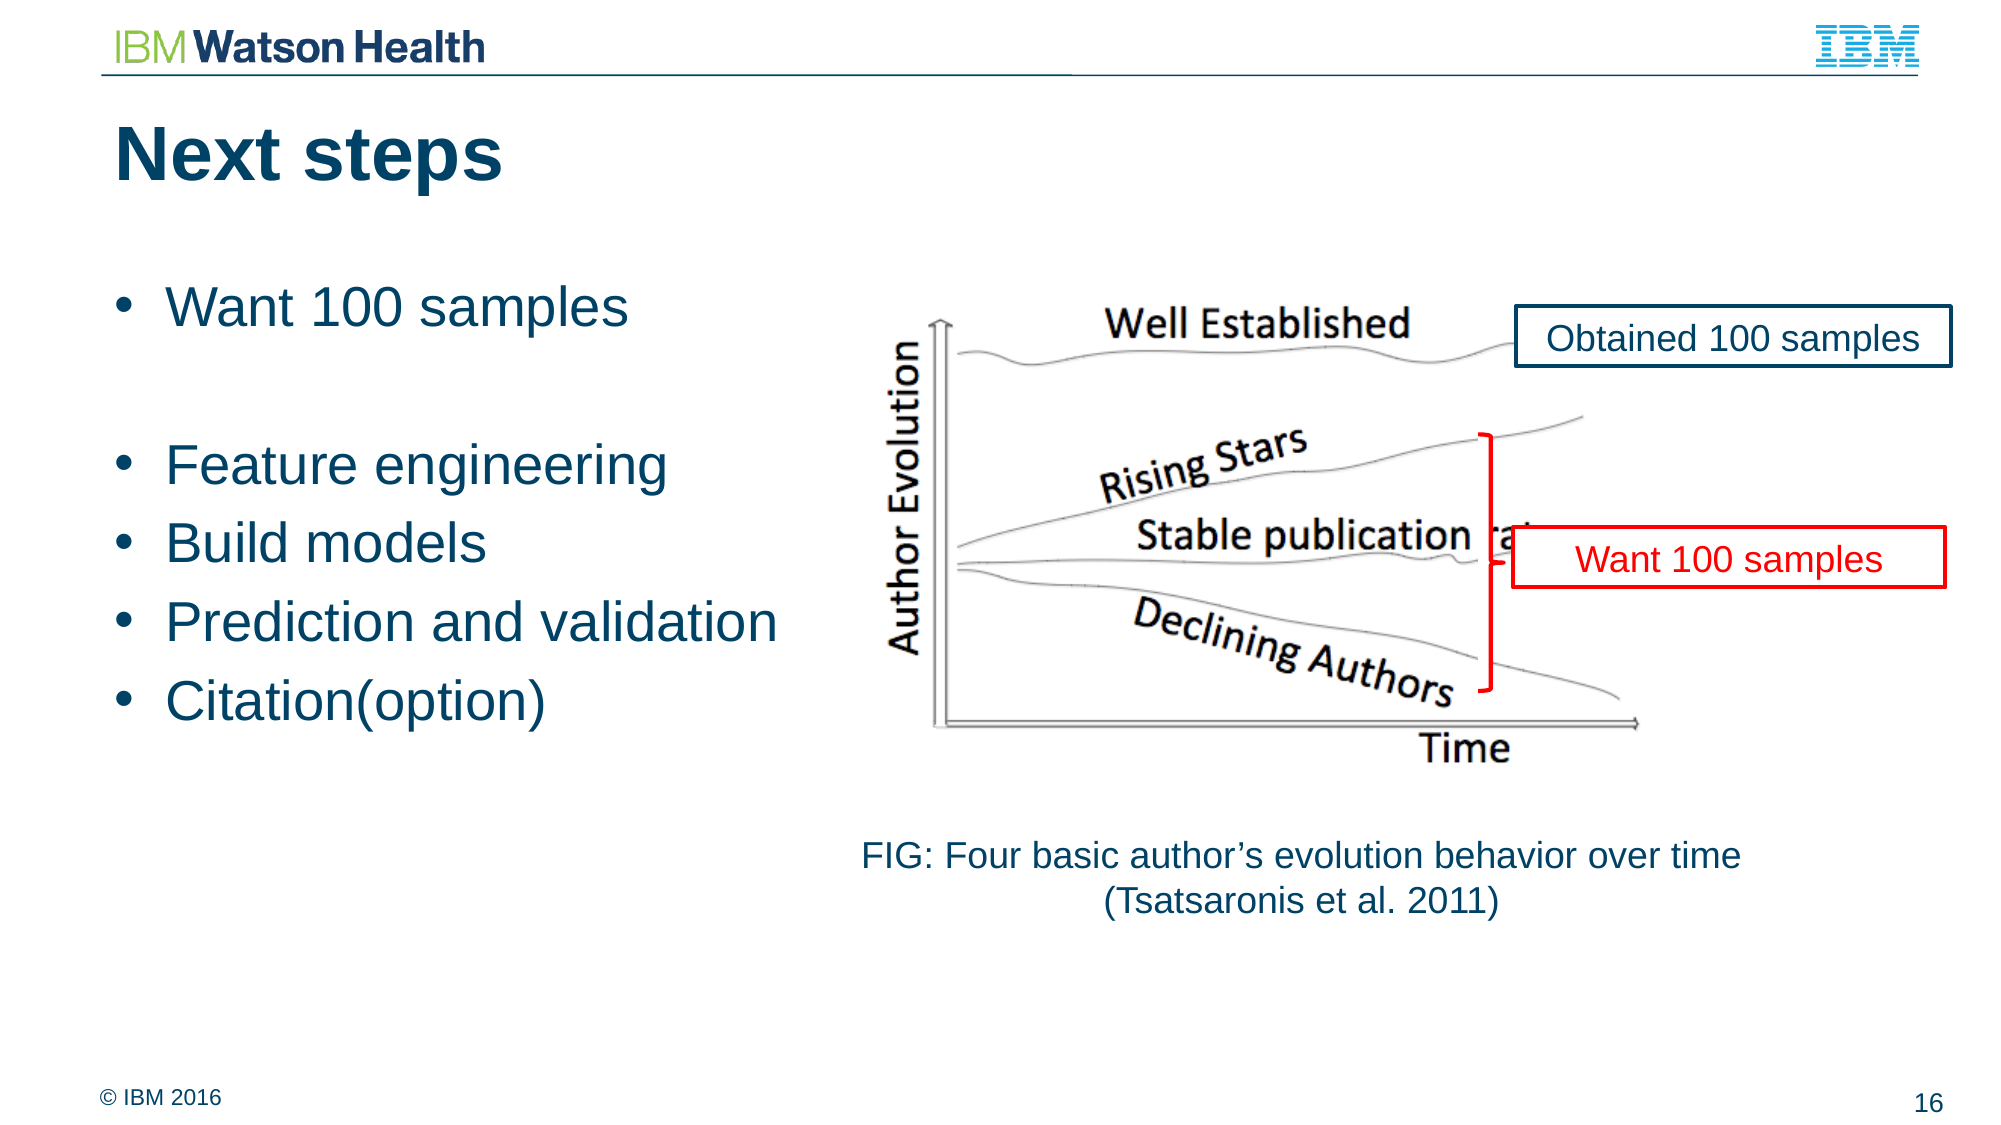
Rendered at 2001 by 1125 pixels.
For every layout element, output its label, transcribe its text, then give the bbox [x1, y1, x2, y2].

list Want 100 samples Feature engineering Build models Prediction and validation Citation(option) [99, 262, 1900, 1013]
picture [1816, 25, 1919, 67]
text_box FIG: Four basic author’s evolution behavior over time (Tsatsaronis et al. 2011) [828, 823, 1776, 929]
picture [116, 30, 484, 63]
picture [782, 227, 1765, 817]
text_box Obtained 100 samples [1768, 304, 1953, 368]
title Next steps [99, 96, 1900, 196]
text_box Want 100 samples [1768, 525, 1947, 589]
